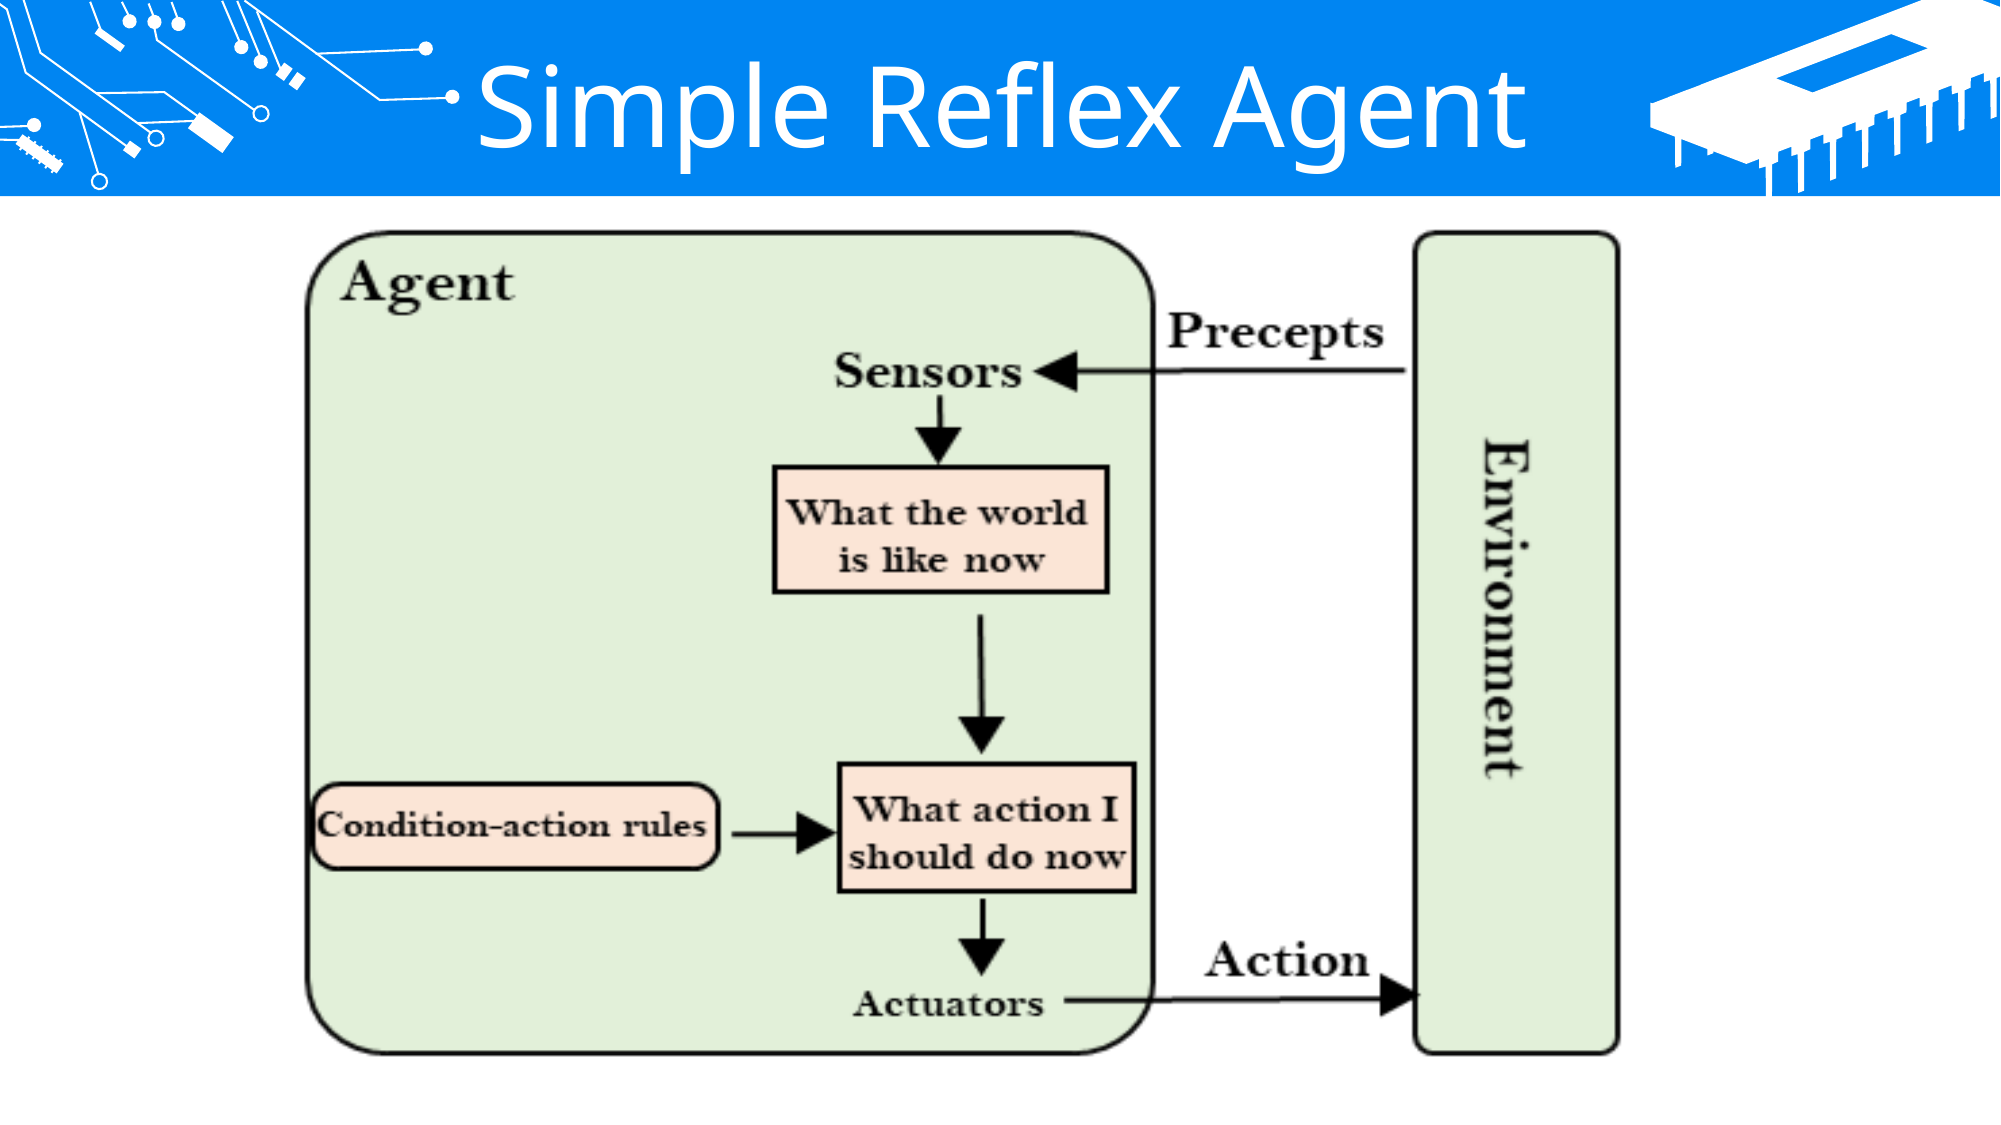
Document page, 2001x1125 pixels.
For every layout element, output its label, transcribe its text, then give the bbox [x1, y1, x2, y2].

picture [292, 216, 1651, 1084]
list Simple Reflex Agent [53, 44, 1952, 164]
